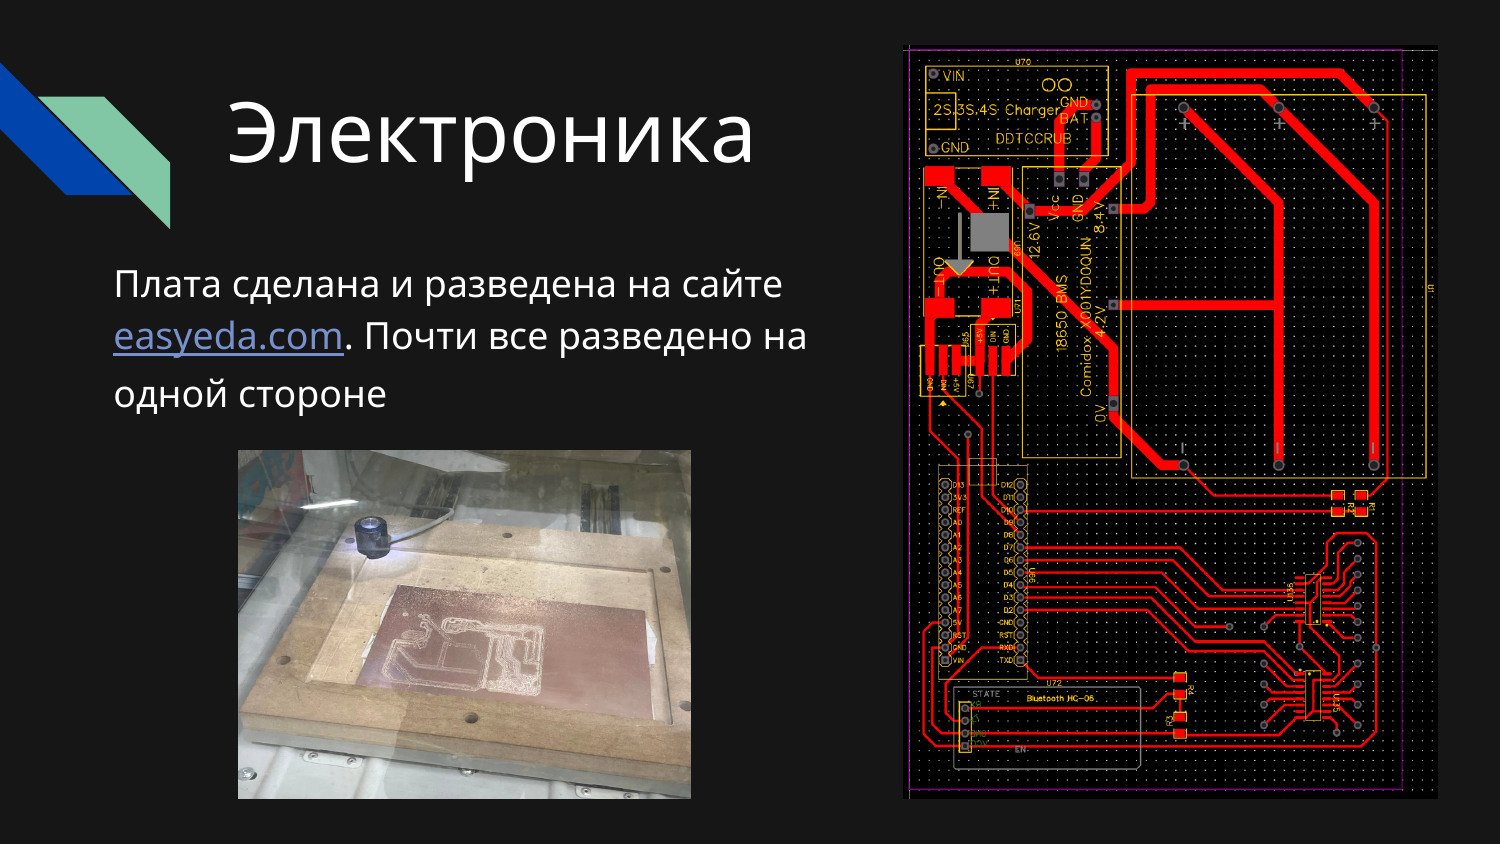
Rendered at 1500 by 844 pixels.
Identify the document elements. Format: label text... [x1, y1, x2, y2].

picture [226, 449, 692, 799]
picture [903, 45, 1439, 799]
title Электроника [212, 64, 898, 215]
list Плата сделана и разведена на сайте easyeda.com. Почти все разведено на одной стороне [98, 237, 898, 799]
